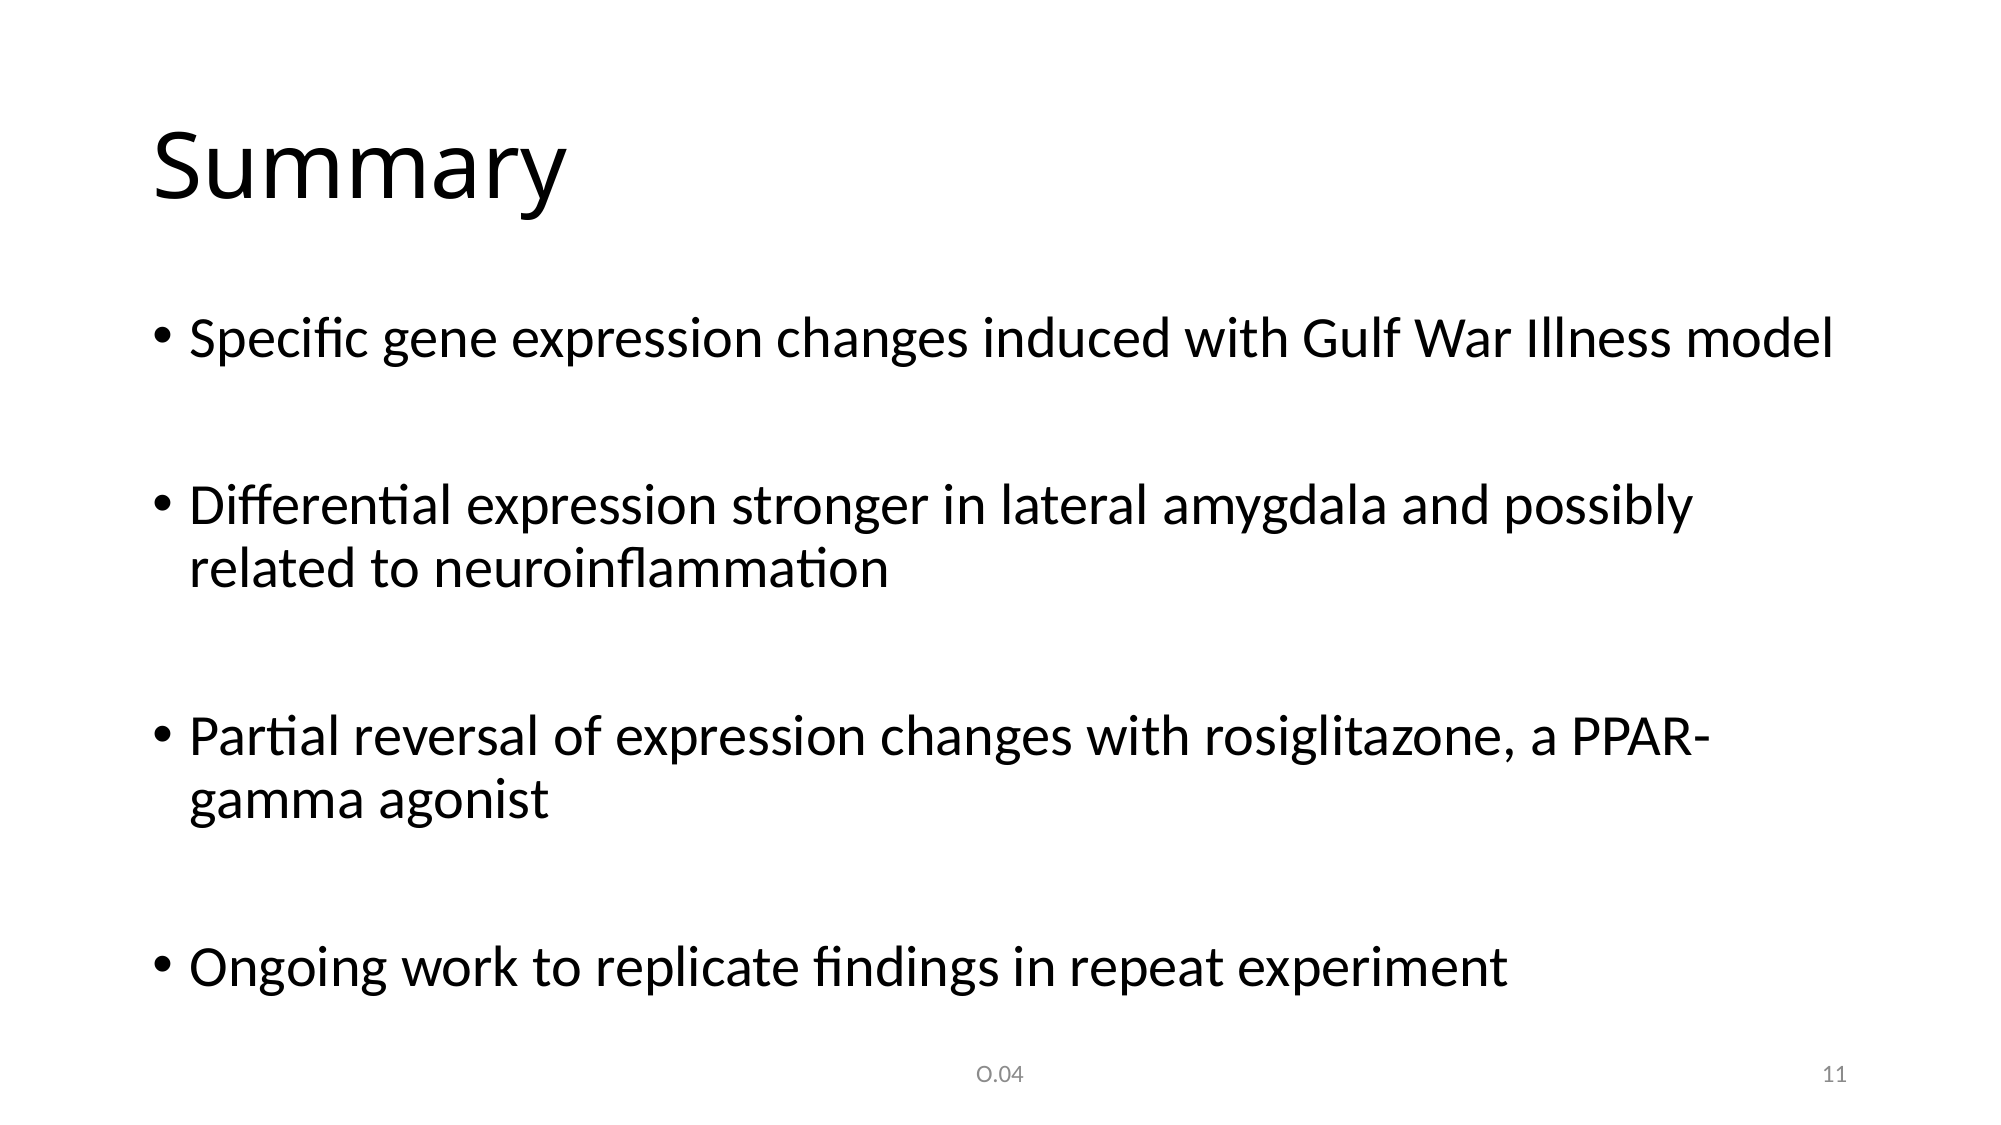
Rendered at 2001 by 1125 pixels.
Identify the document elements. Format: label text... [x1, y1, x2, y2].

slide_number 11 [1412, 1042, 1863, 1103]
footer O.04 [662, 1042, 1338, 1103]
list Specific gene expression changes induced with Gulf War Illness model Differential expression stronger in lateral amygdala and possibly related to neuroinflammation Partial reversal of expression changes with rosiglitazone, a PPAR-gamma agonist Ongoing work to replicate findings in repeat experiment [137, 299, 1863, 1014]
title Summary [137, 59, 1863, 278]
